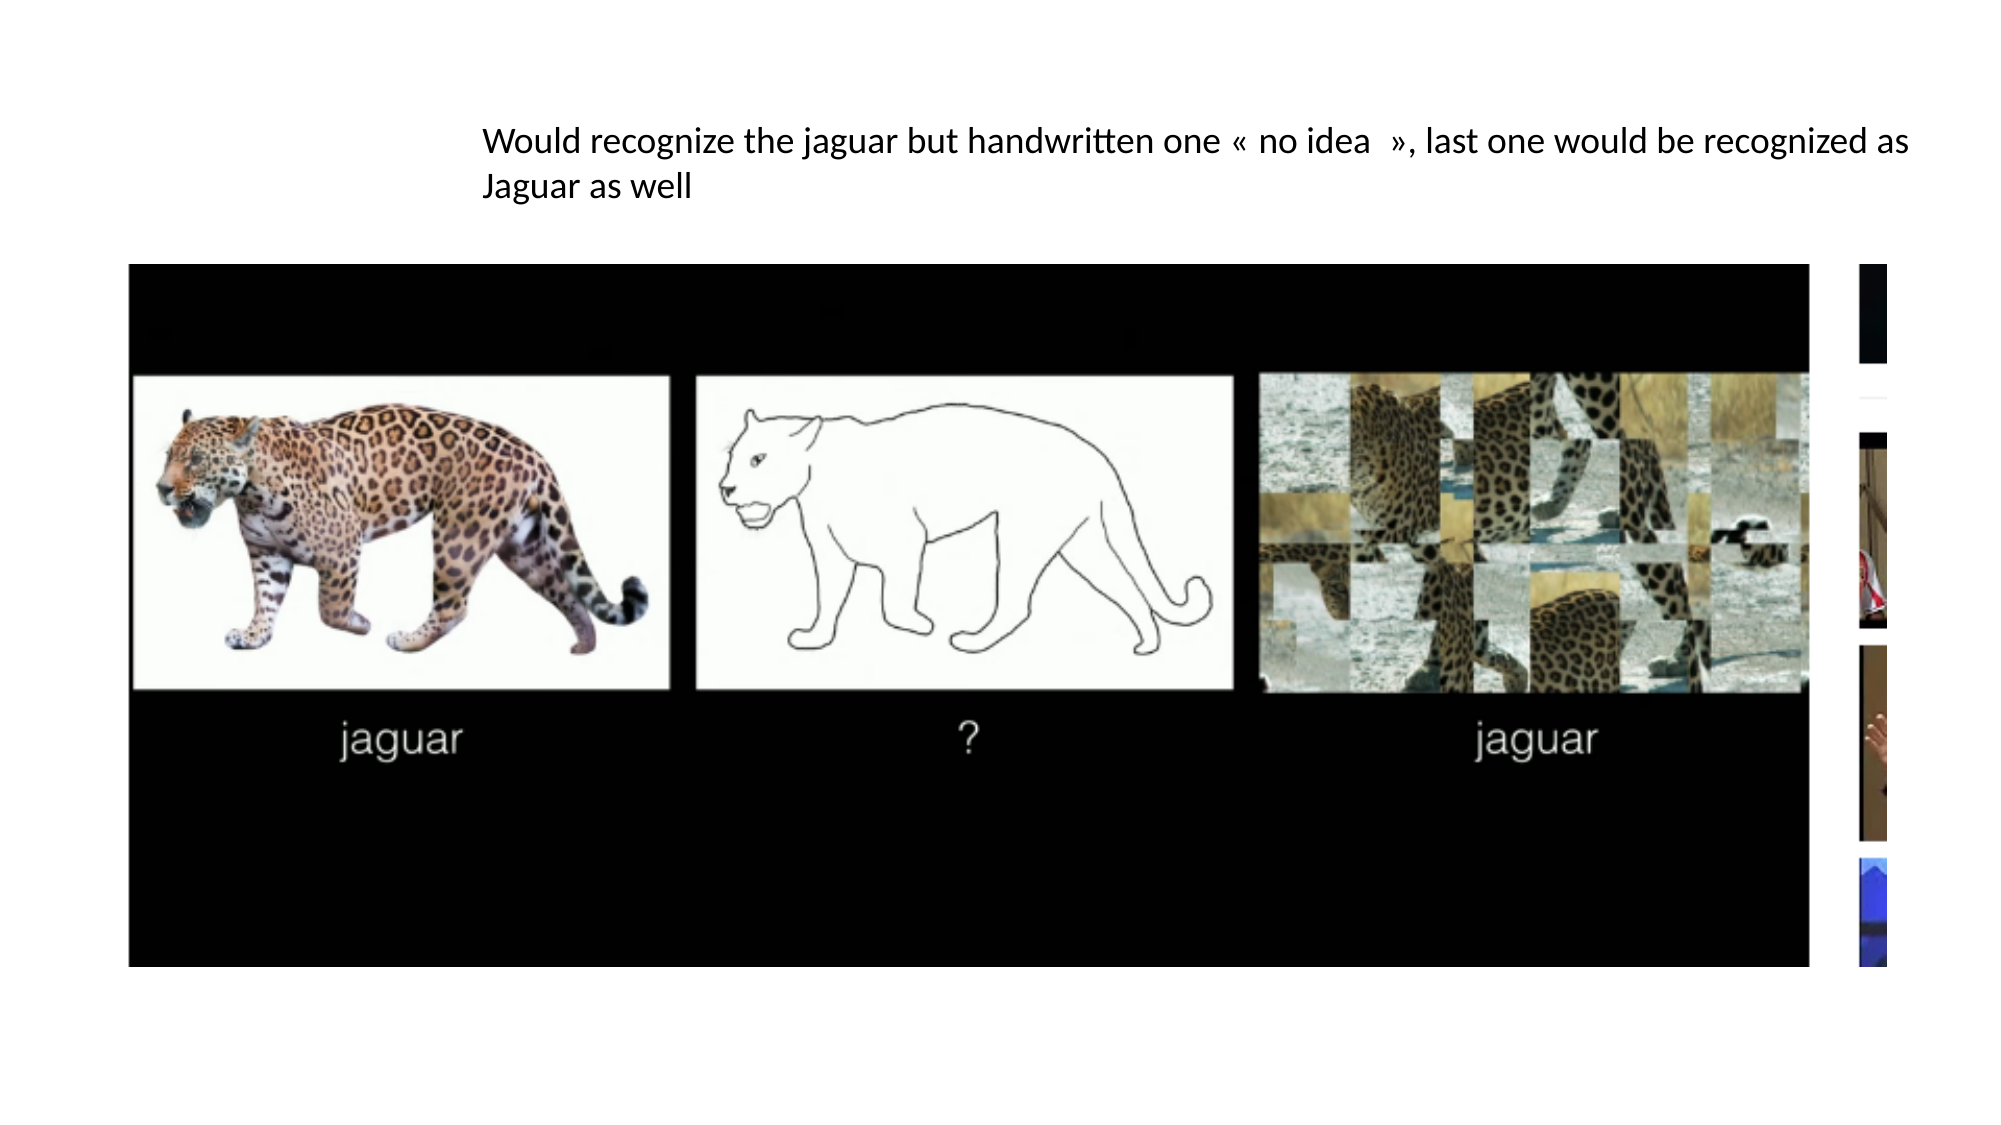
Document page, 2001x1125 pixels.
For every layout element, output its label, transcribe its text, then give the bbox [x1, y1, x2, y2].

text_box Would recognize the jaguar but handwritten one « no idea », last one would be recognized as Jaguar as well [467, 108, 1934, 213]
picture [119, 264, 1887, 967]
